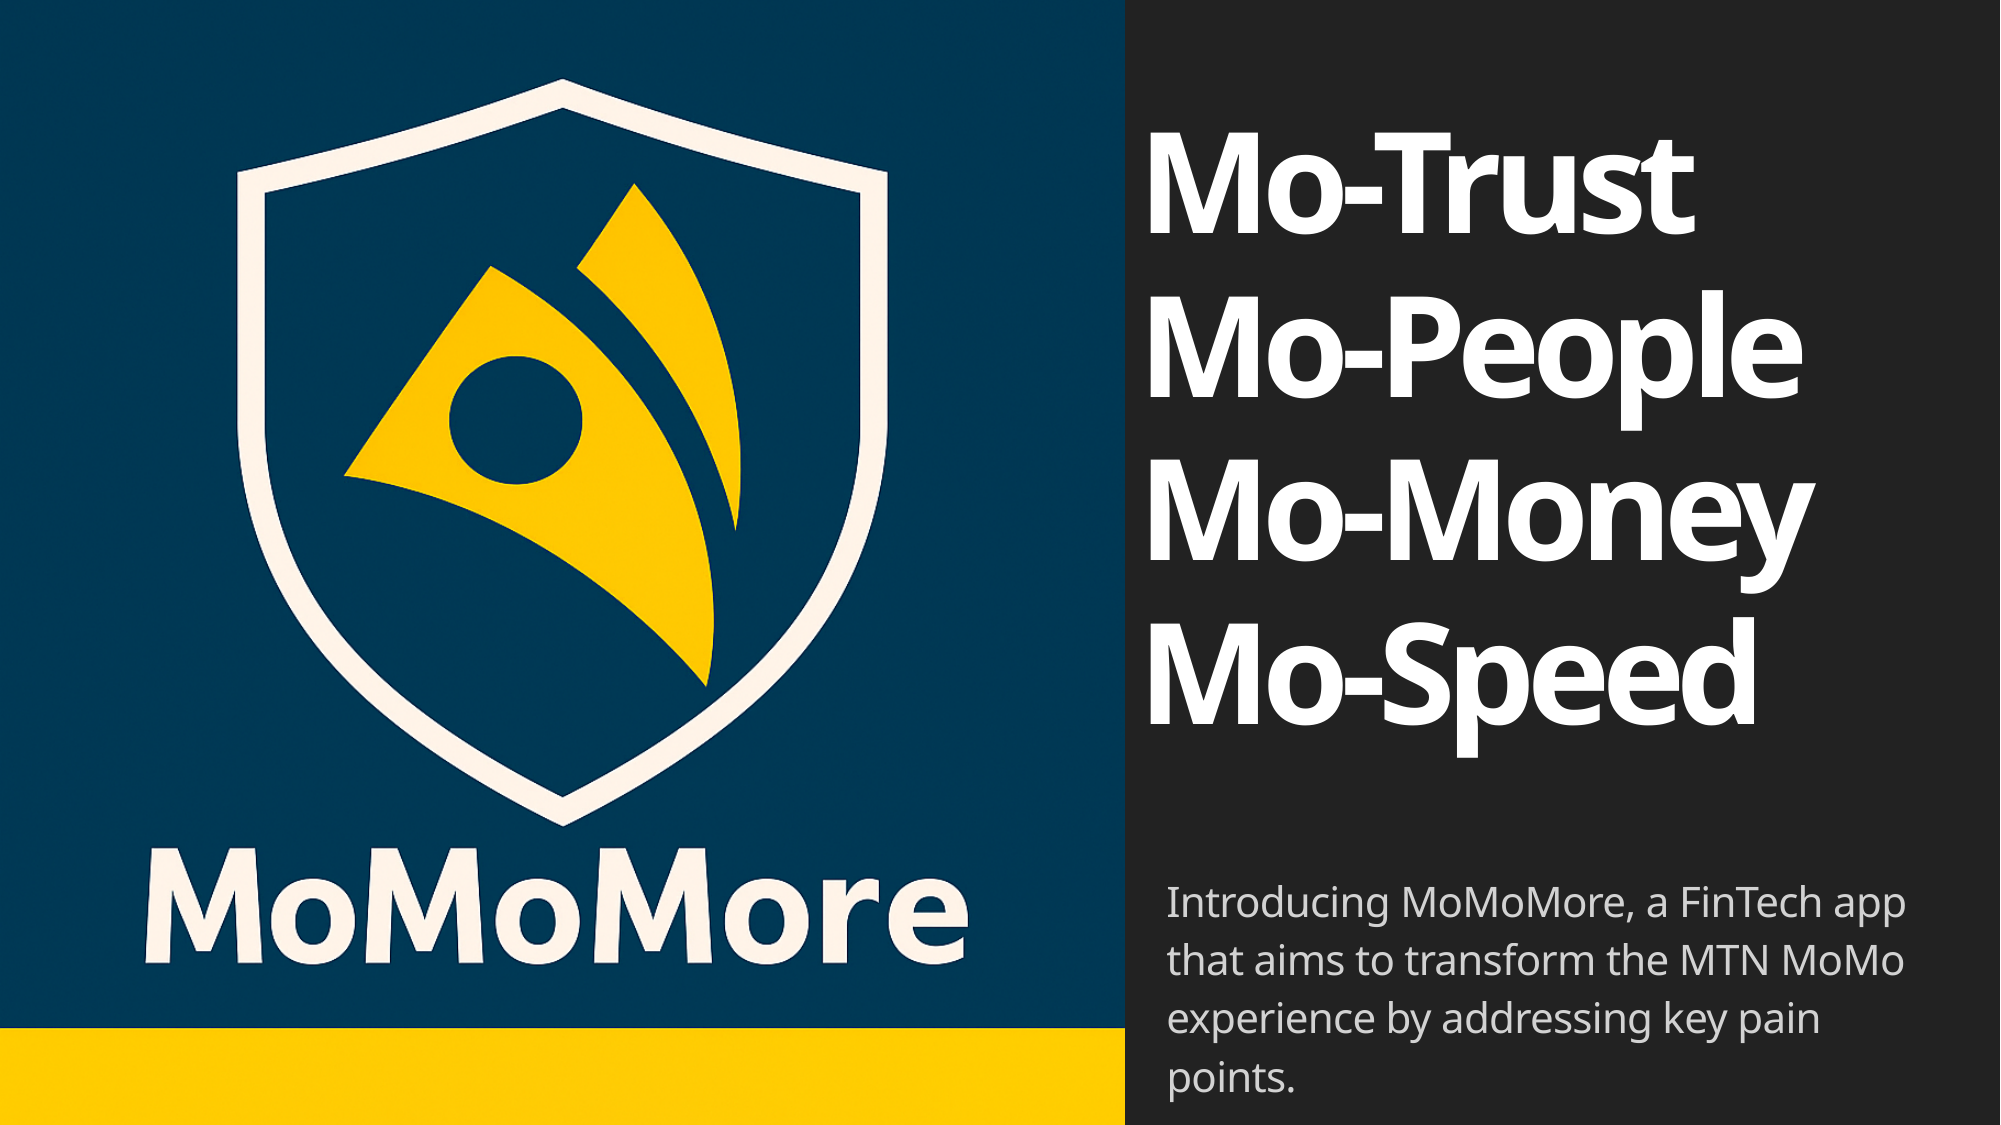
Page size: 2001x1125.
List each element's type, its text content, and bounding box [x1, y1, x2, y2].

text_box Mo-Trust Mo-People Mo-Money Mo-Speed [1138, 97, 1947, 753]
picture [237, 78, 889, 827]
text_box Introducing MoMoMore, a FinTech app that aims to transform the MTN MoMo experience by addressing key pain points. [1166, 870, 1960, 1097]
picture [724, 877, 810, 965]
picture [593, 847, 713, 964]
picture [364, 847, 484, 964]
picture [887, 878, 968, 965]
picture [495, 877, 581, 965]
picture [270, 877, 356, 965]
picture [822, 877, 880, 964]
picture [0, 1027, 1125, 1125]
picture [145, 847, 263, 964]
